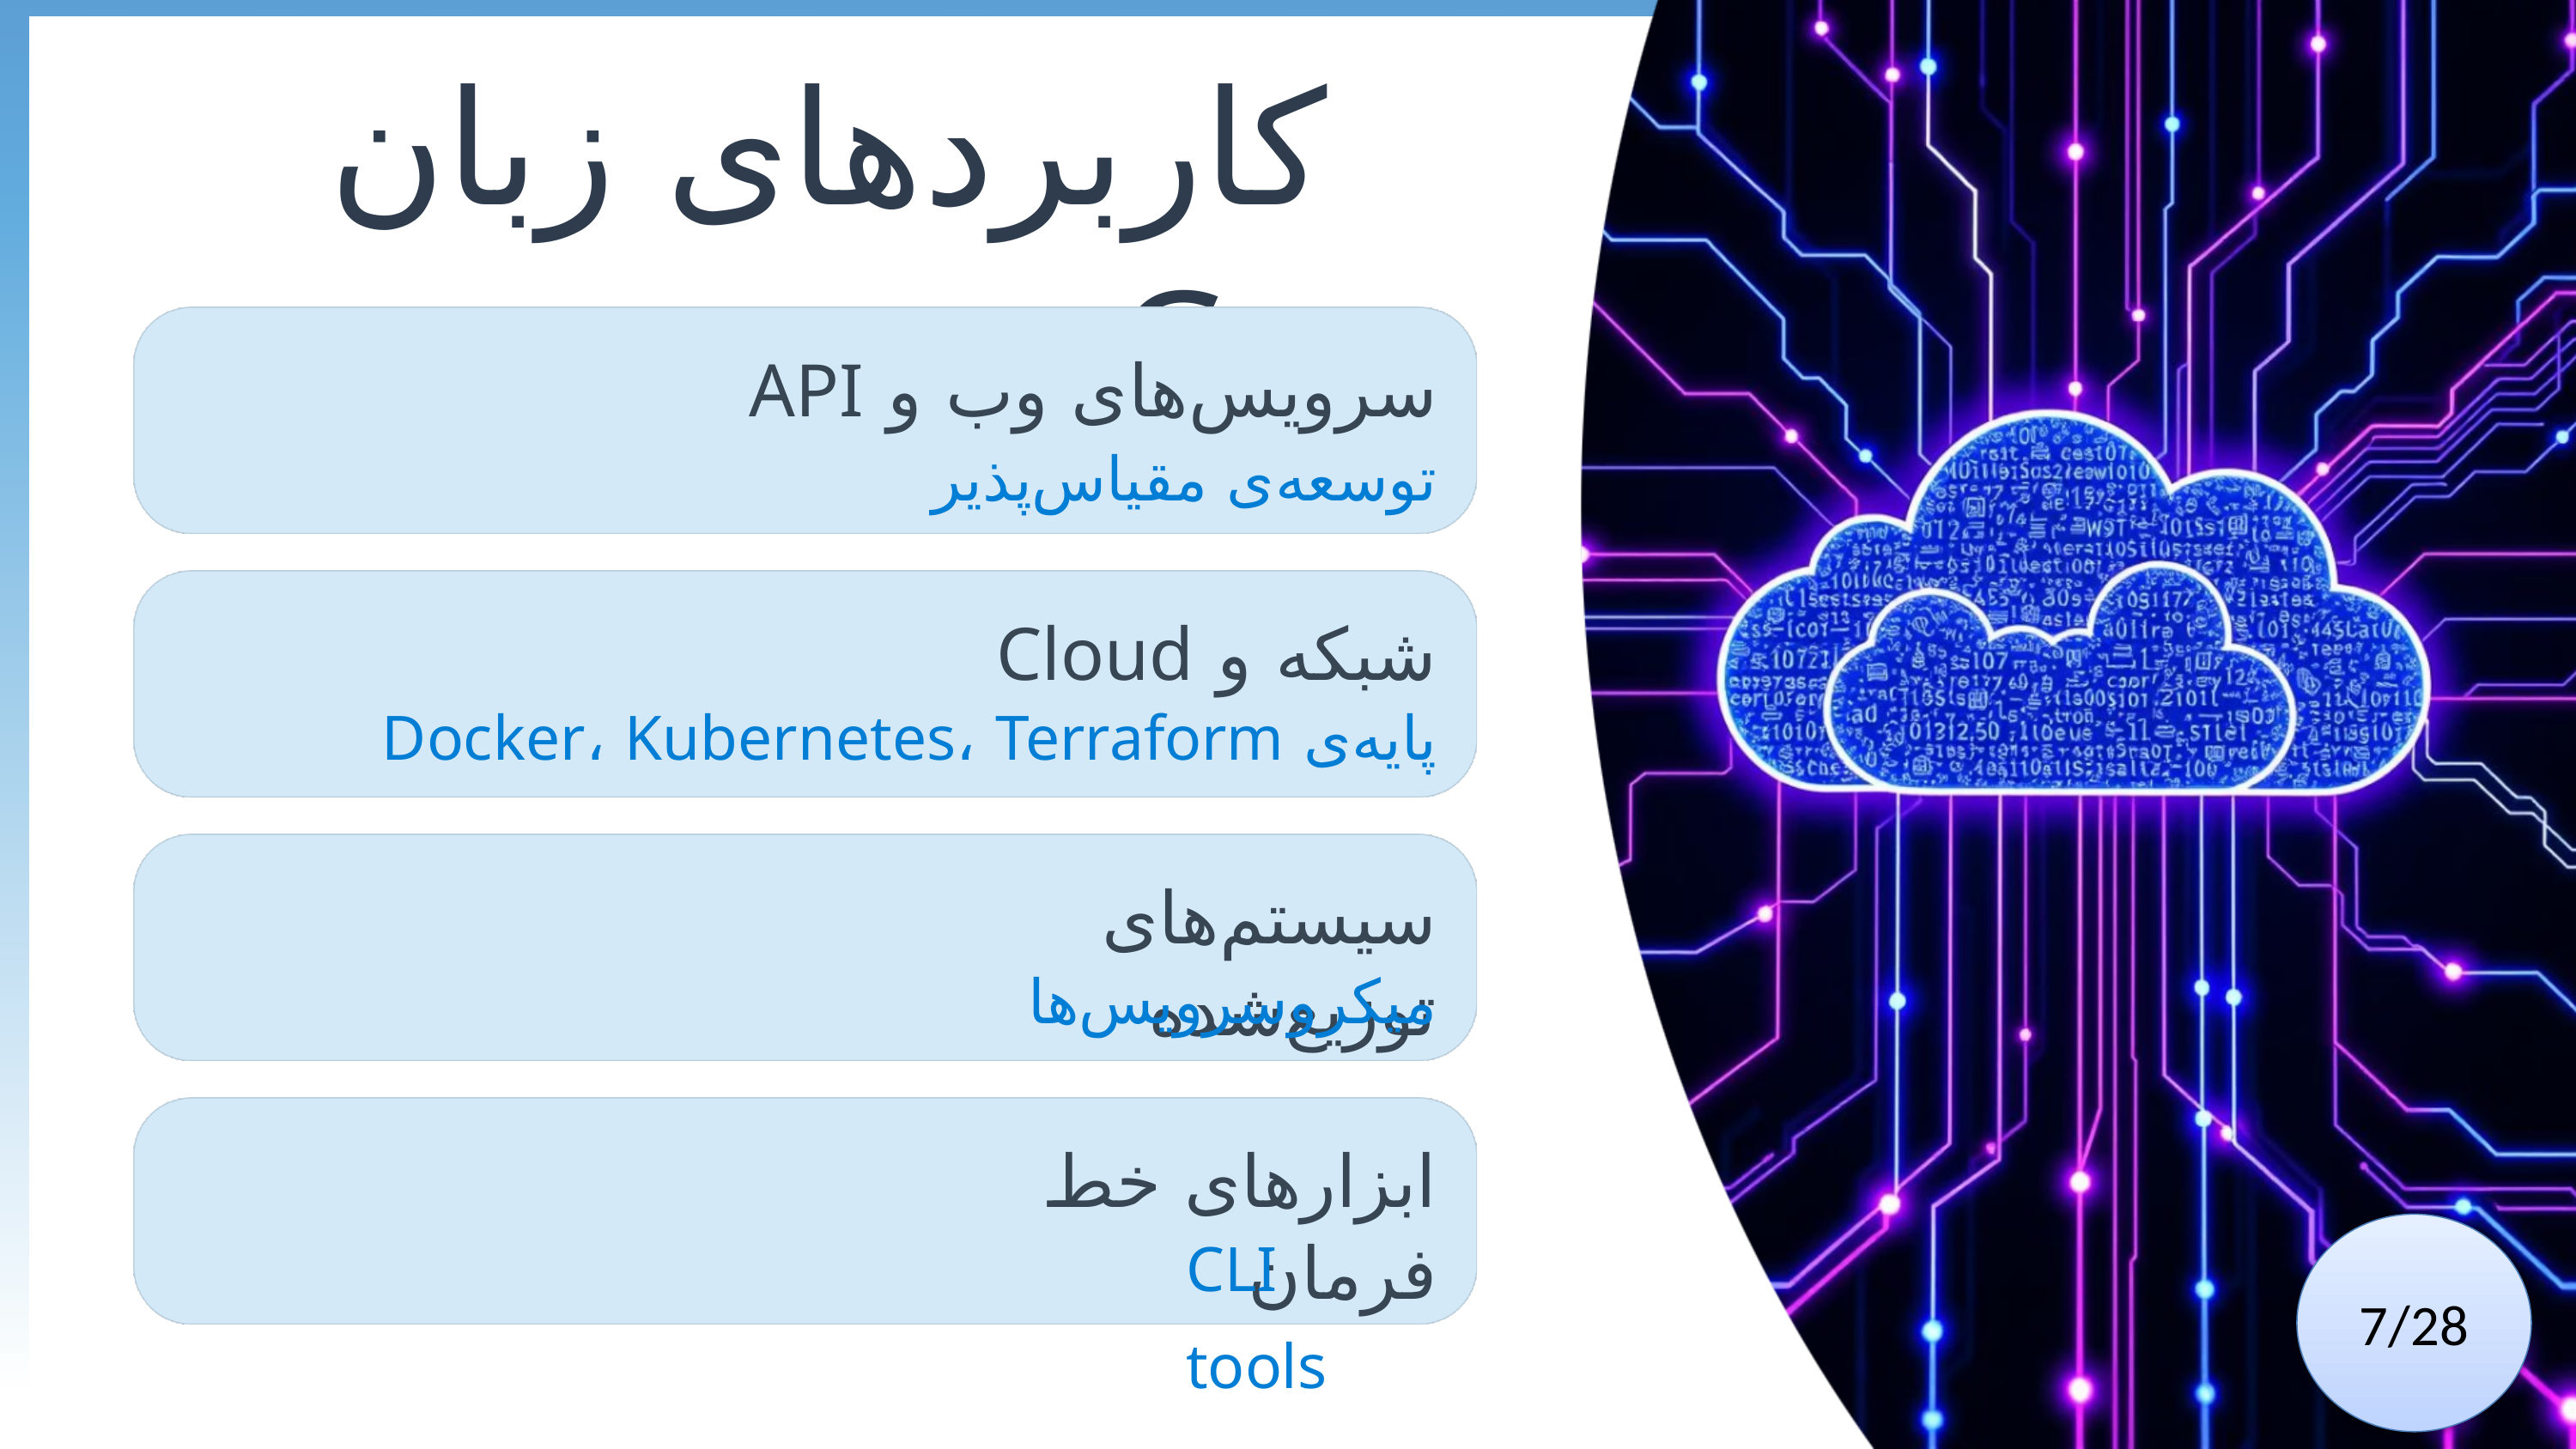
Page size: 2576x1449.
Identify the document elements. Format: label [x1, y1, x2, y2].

text_box [28, 15, 1556, 1433]
text_box [1561, 0, 2576, 1449]
text_box [0, 0, 1558, 1449]
